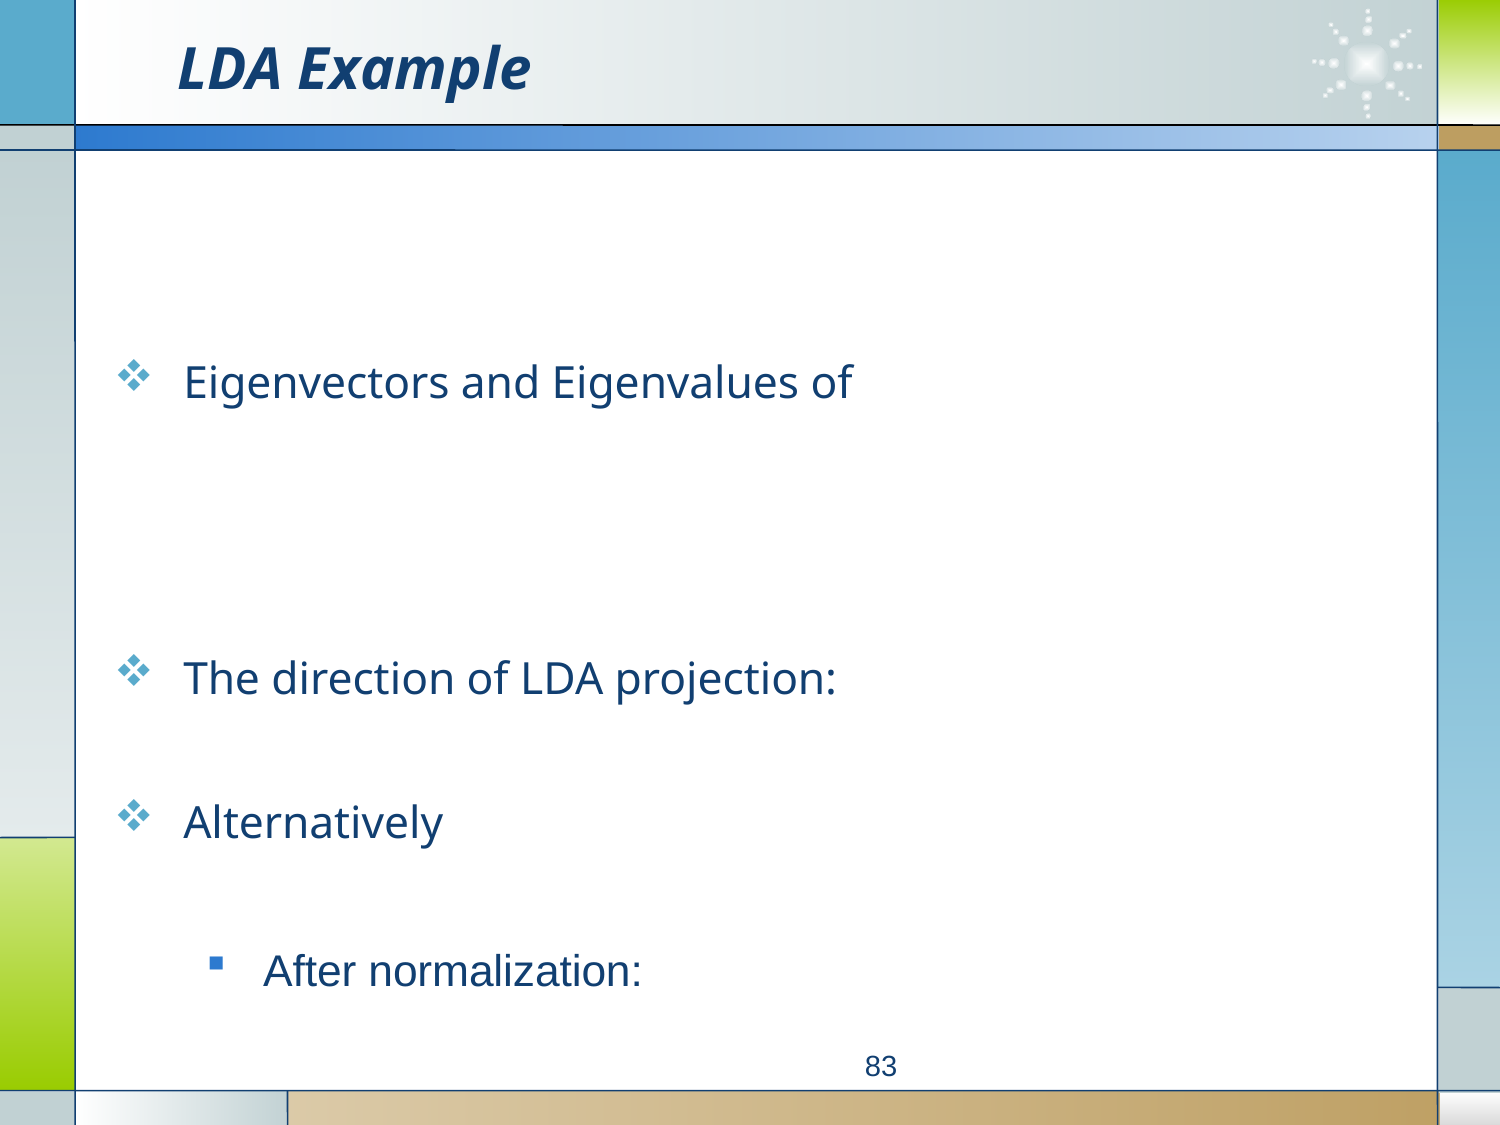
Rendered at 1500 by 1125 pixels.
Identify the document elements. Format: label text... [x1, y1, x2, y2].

title LDA Example [162, 19, 1263, 113]
slide_number 83 [562, 1039, 913, 1081]
